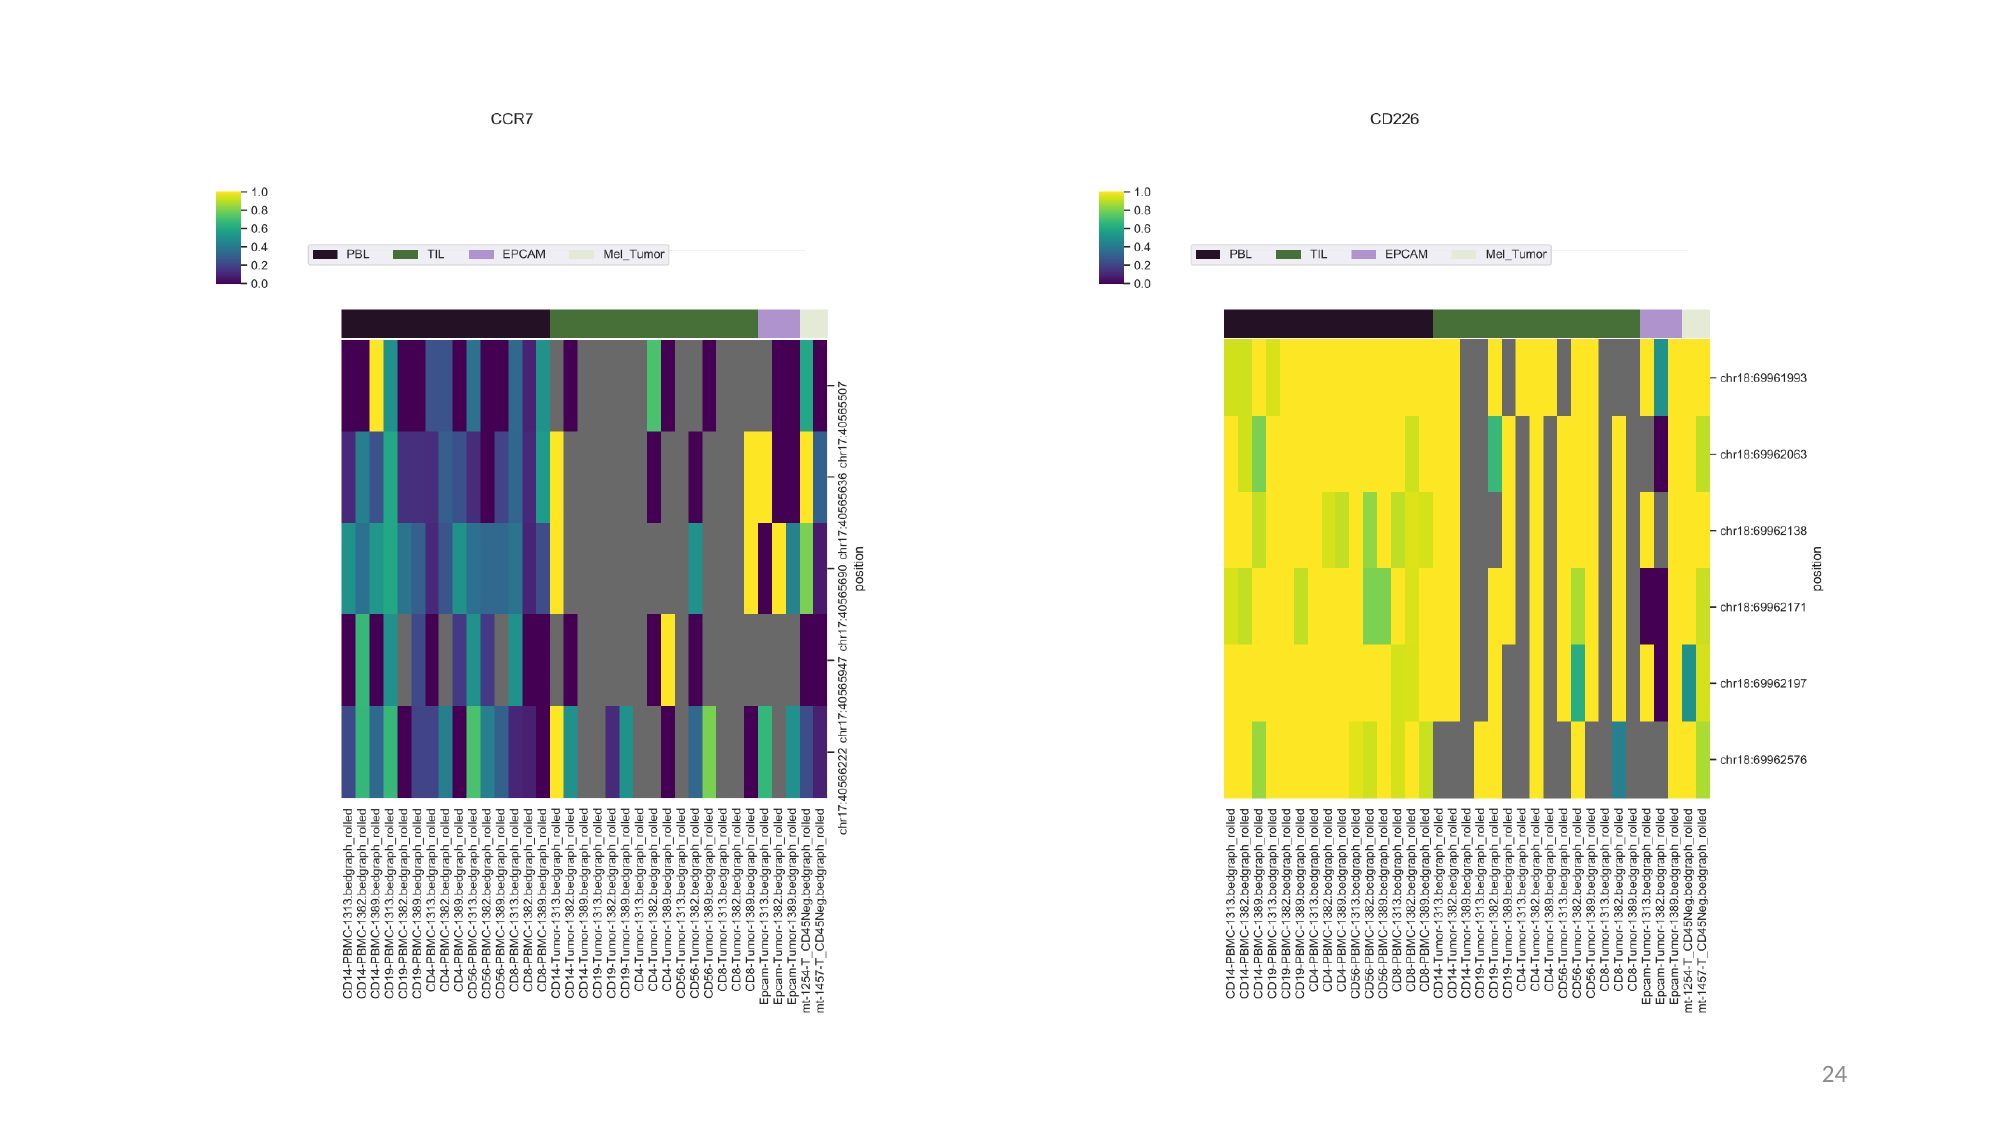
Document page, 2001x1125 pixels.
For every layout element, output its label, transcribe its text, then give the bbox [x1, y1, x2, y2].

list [208, 105, 871, 1020]
slide_number 24 [1412, 1042, 1863, 1103]
picture [1091, 105, 1829, 1020]
